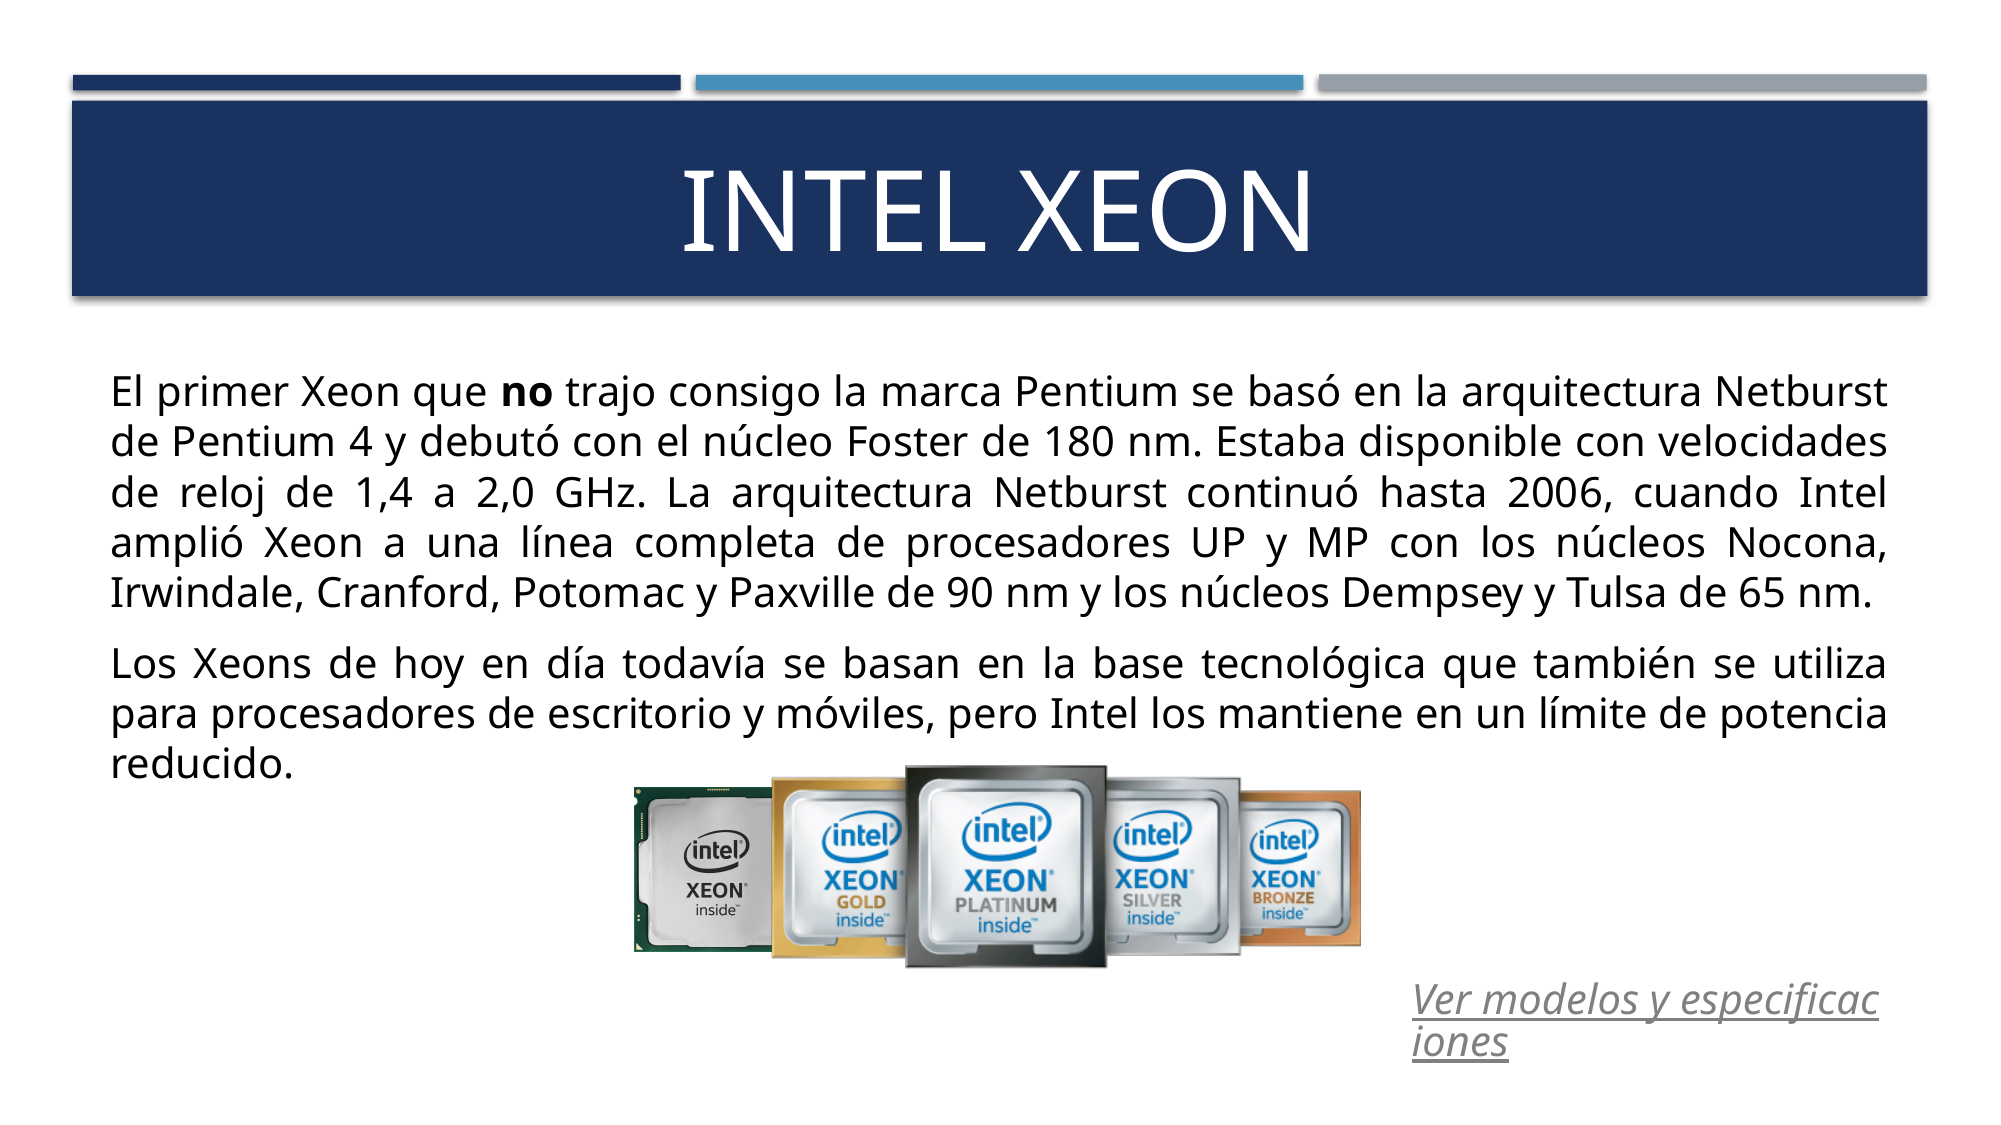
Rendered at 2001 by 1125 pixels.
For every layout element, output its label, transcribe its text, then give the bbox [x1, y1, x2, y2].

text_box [633, 758, 1367, 977]
title INTEL xEON [95, 115, 1905, 282]
text_box Ver modelos y especificaciones [1396, 965, 1905, 1038]
text_box El primer Xeon que no trajo consigo la marca Pentium se basó en la arquitectura Netburst de Pentium 4 y debutó con el núcleo Foster de 180 nm. Estaba disponible con velocidades de reloj de 1,4 a 2,0 GHz. La arquitectura Netburst continuó hasta 2006, cuando Intel amplió Xeon a una línea completa de procesadores UP y MP con los núcleos Nocona, Irwindale, Cranford, Potomac y Paxville de 90 nm y los núcleos Dempsey y Tulsa de 65 nm. Los Xeons de hoy en día todavía se basan en la base tecnológica que también se utiliza para procesadores de escritorio y móviles, pero Intel los mantiene en un límite de potencia reducido. [95, 357, 1905, 962]
